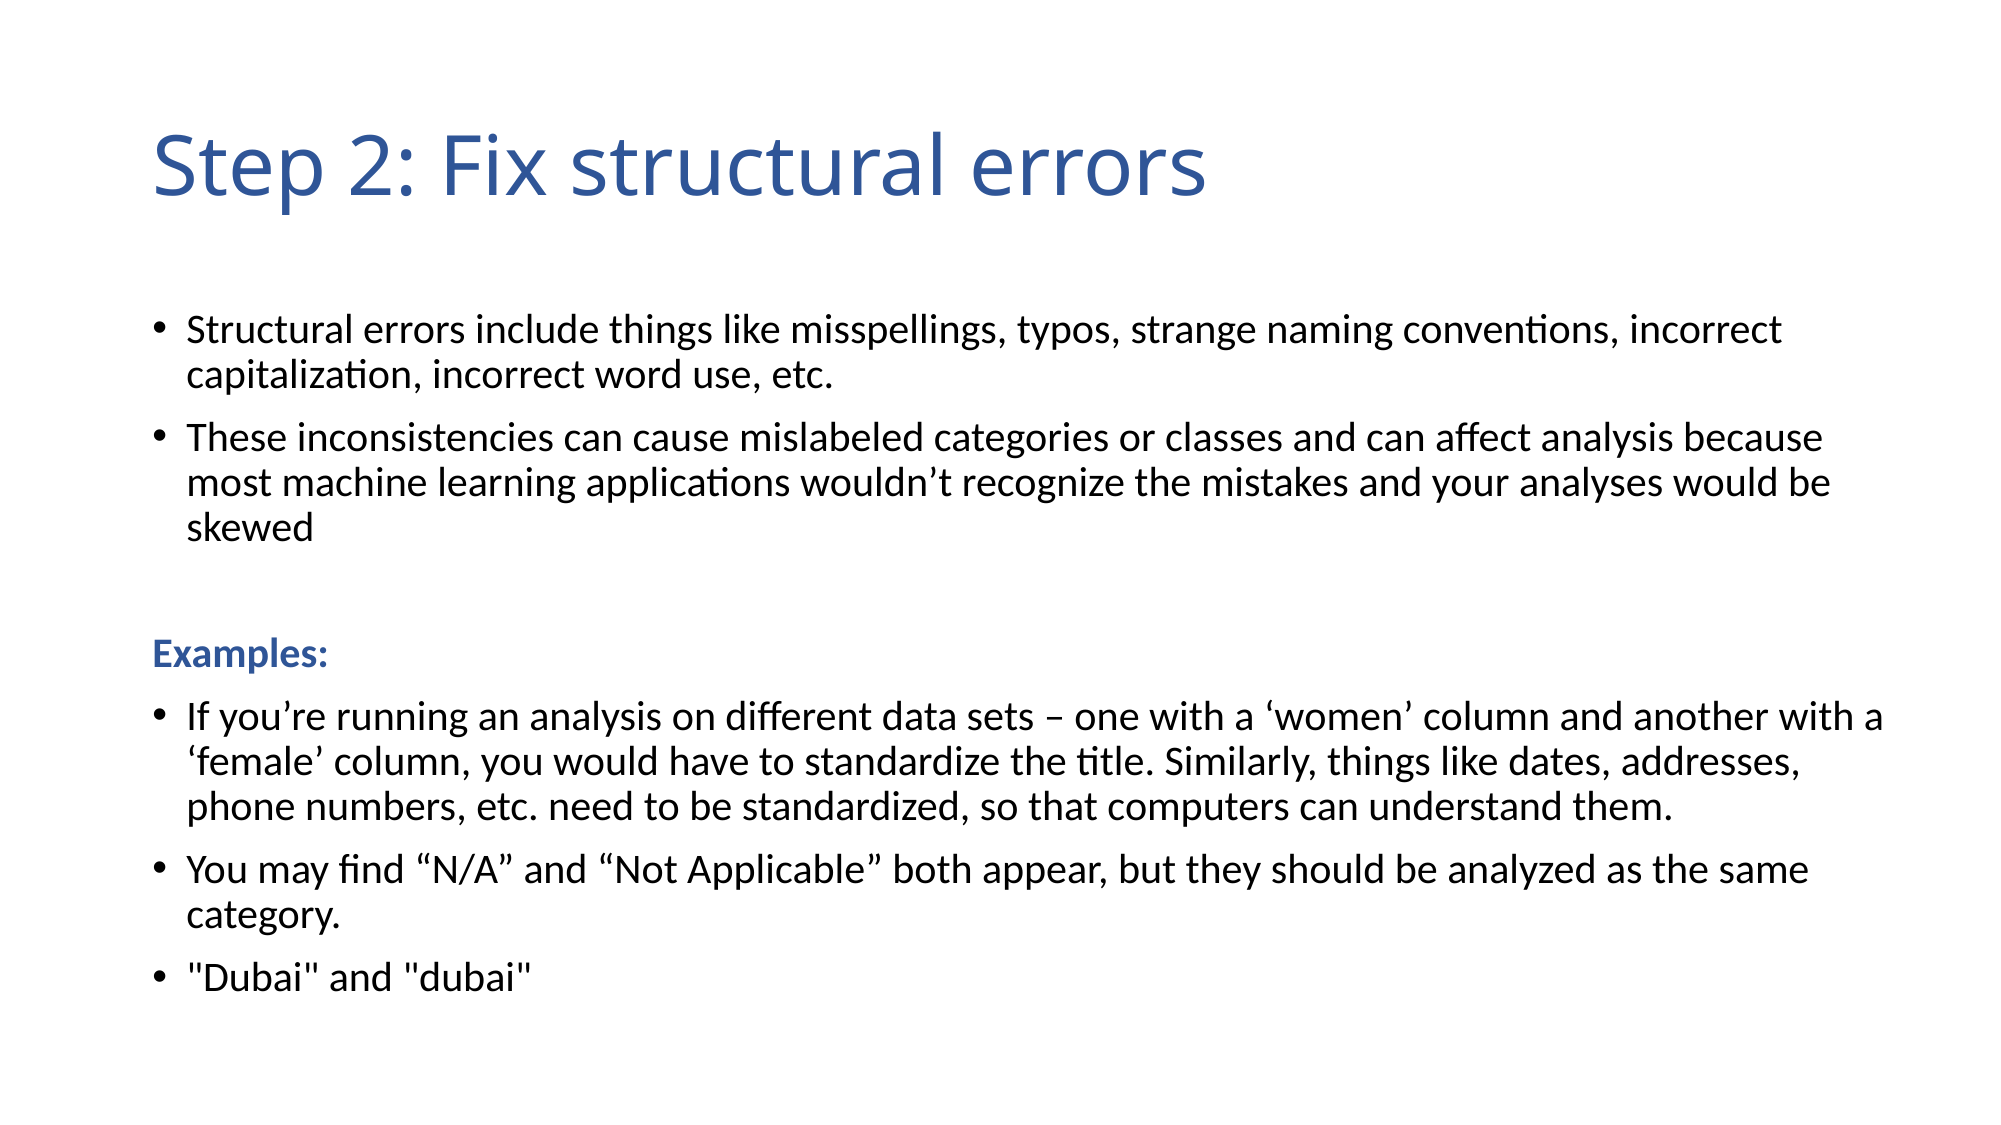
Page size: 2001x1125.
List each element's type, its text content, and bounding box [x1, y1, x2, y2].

title Step 2: Fix structural errors [137, 59, 1863, 278]
list Structural errors include things like misspellings, typos, strange naming conventions, incorrect capitalization, incorrect word use, etc. These inconsistencies can cause mislabeled categories or classes and can affect analysis because most machine learning applications wouldn’t recognize the mistakes and your analyses would be skewed Examples: If you’re running an analysis on different data sets – one with a ‘women’ column and another with a ‘female’ column, you would have to standardize the title. Similarly, things like dates, addresses, phone numbers, etc. need to be standardized, so that computers can understand them. You may find “N/A” and “Not Applicable” both appear, but they should be analyzed as the same category. "Dubai" and "dubai" [137, 299, 1929, 1014]
